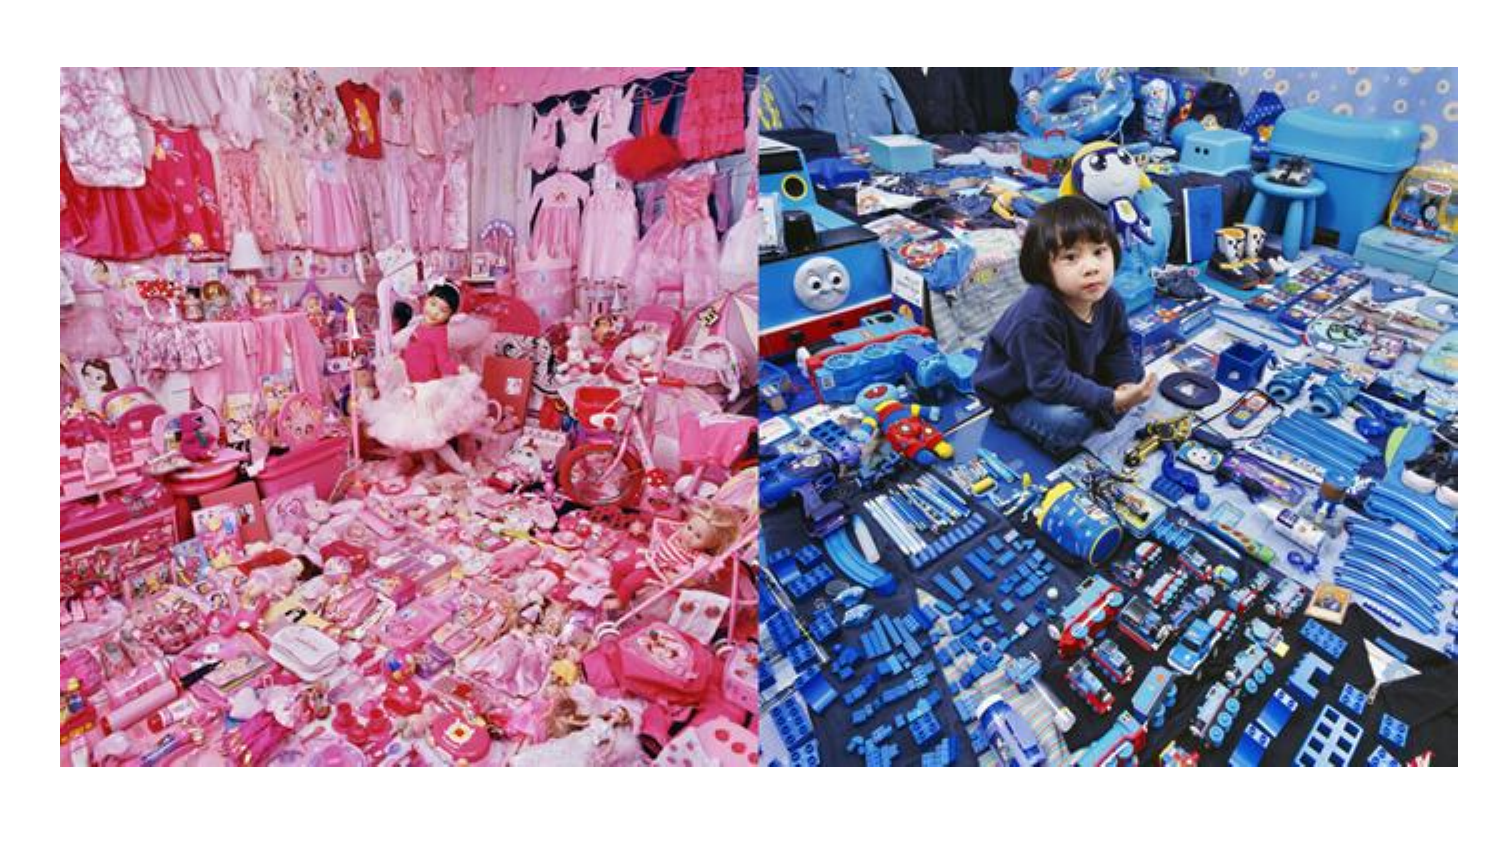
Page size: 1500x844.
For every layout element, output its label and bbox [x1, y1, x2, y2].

picture [60, 67, 1458, 768]
